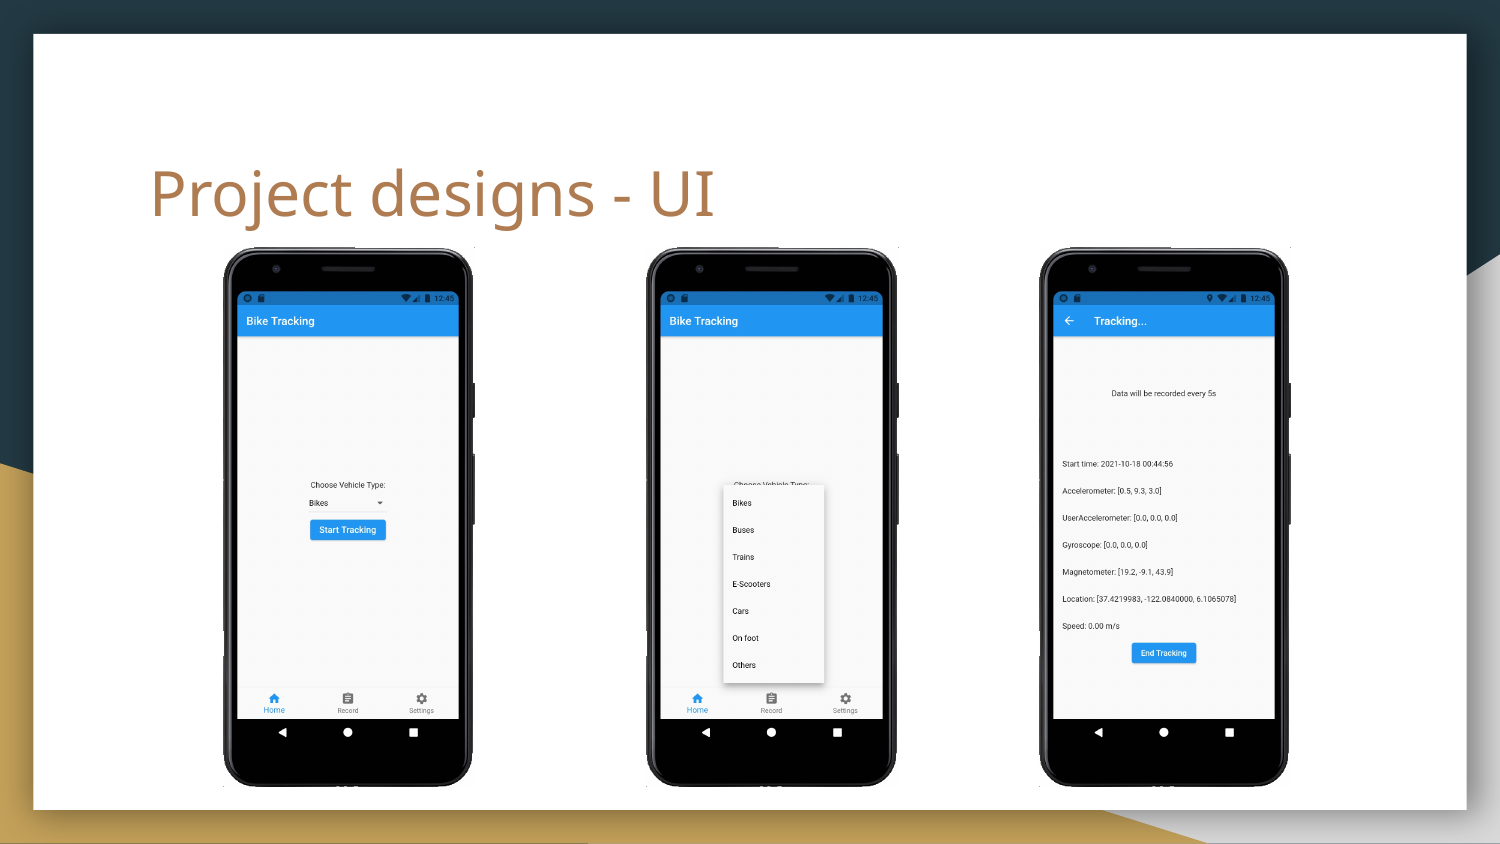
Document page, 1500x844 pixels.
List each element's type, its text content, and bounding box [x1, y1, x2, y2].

picture [646, 247, 899, 788]
picture [222, 247, 475, 788]
title Project designs - UI [134, 138, 1366, 296]
picture [1039, 247, 1292, 788]
